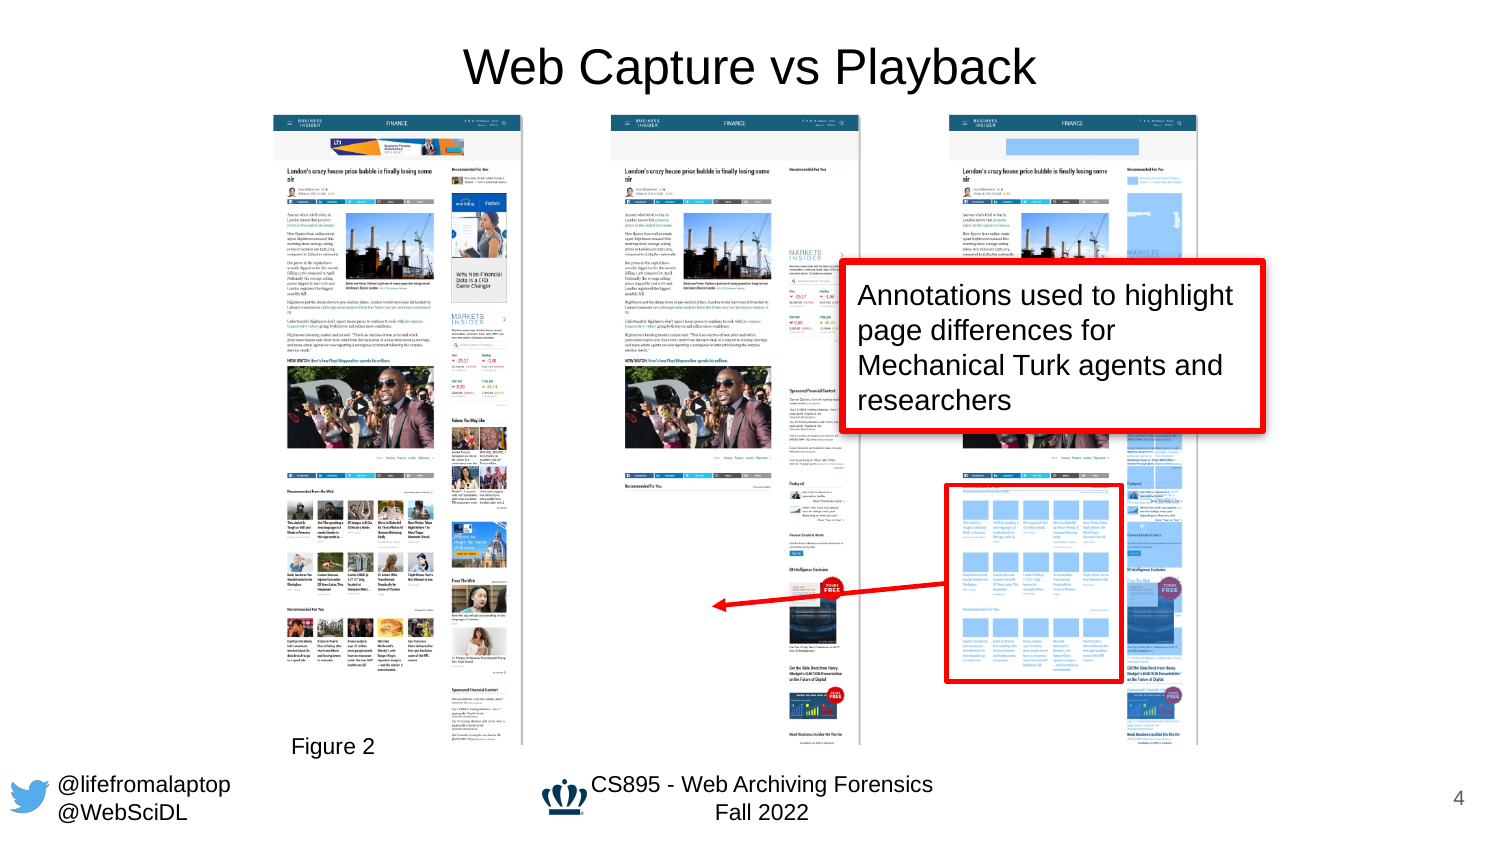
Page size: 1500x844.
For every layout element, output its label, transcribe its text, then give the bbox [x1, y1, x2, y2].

text_box Figure 2 [273, 754, 394, 766]
picture [257, 101, 1212, 745]
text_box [0, 767, 967, 827]
text_box Annotations used to highlight page differences for Mechanical Turk agents and researchers [1216, 261, 1263, 432]
title Web Capture vs Playback [51, 19, 1449, 111]
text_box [711, 583, 947, 607]
slide_number ‹#› [1389, 764, 1480, 830]
